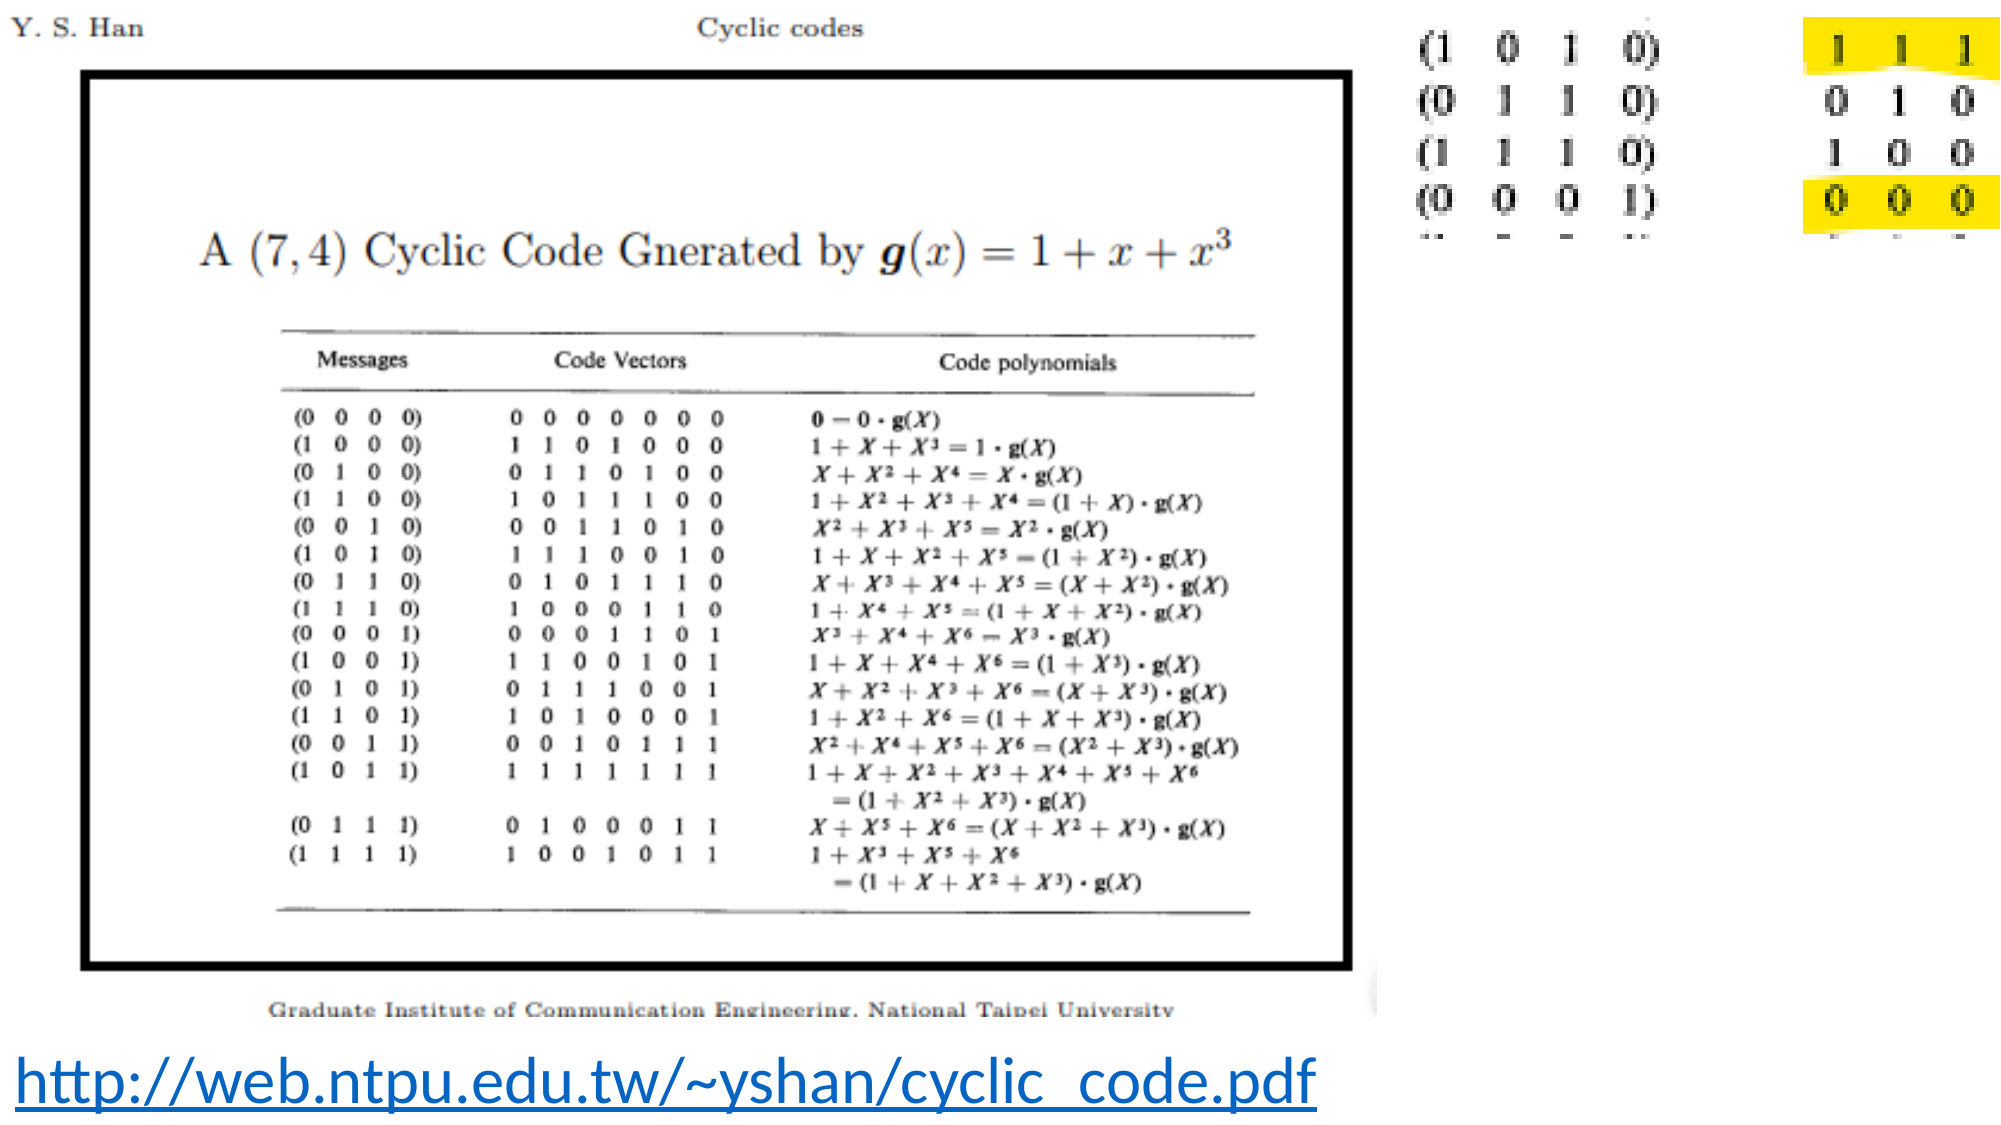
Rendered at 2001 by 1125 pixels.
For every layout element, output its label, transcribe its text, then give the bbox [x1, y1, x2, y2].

picture [0, 0, 1377, 1017]
picture [1389, 0, 2000, 239]
text_box http://web.ntpu.edu.tw/~yshan/cyclic_code.pdf [0, 1029, 1357, 1124]
